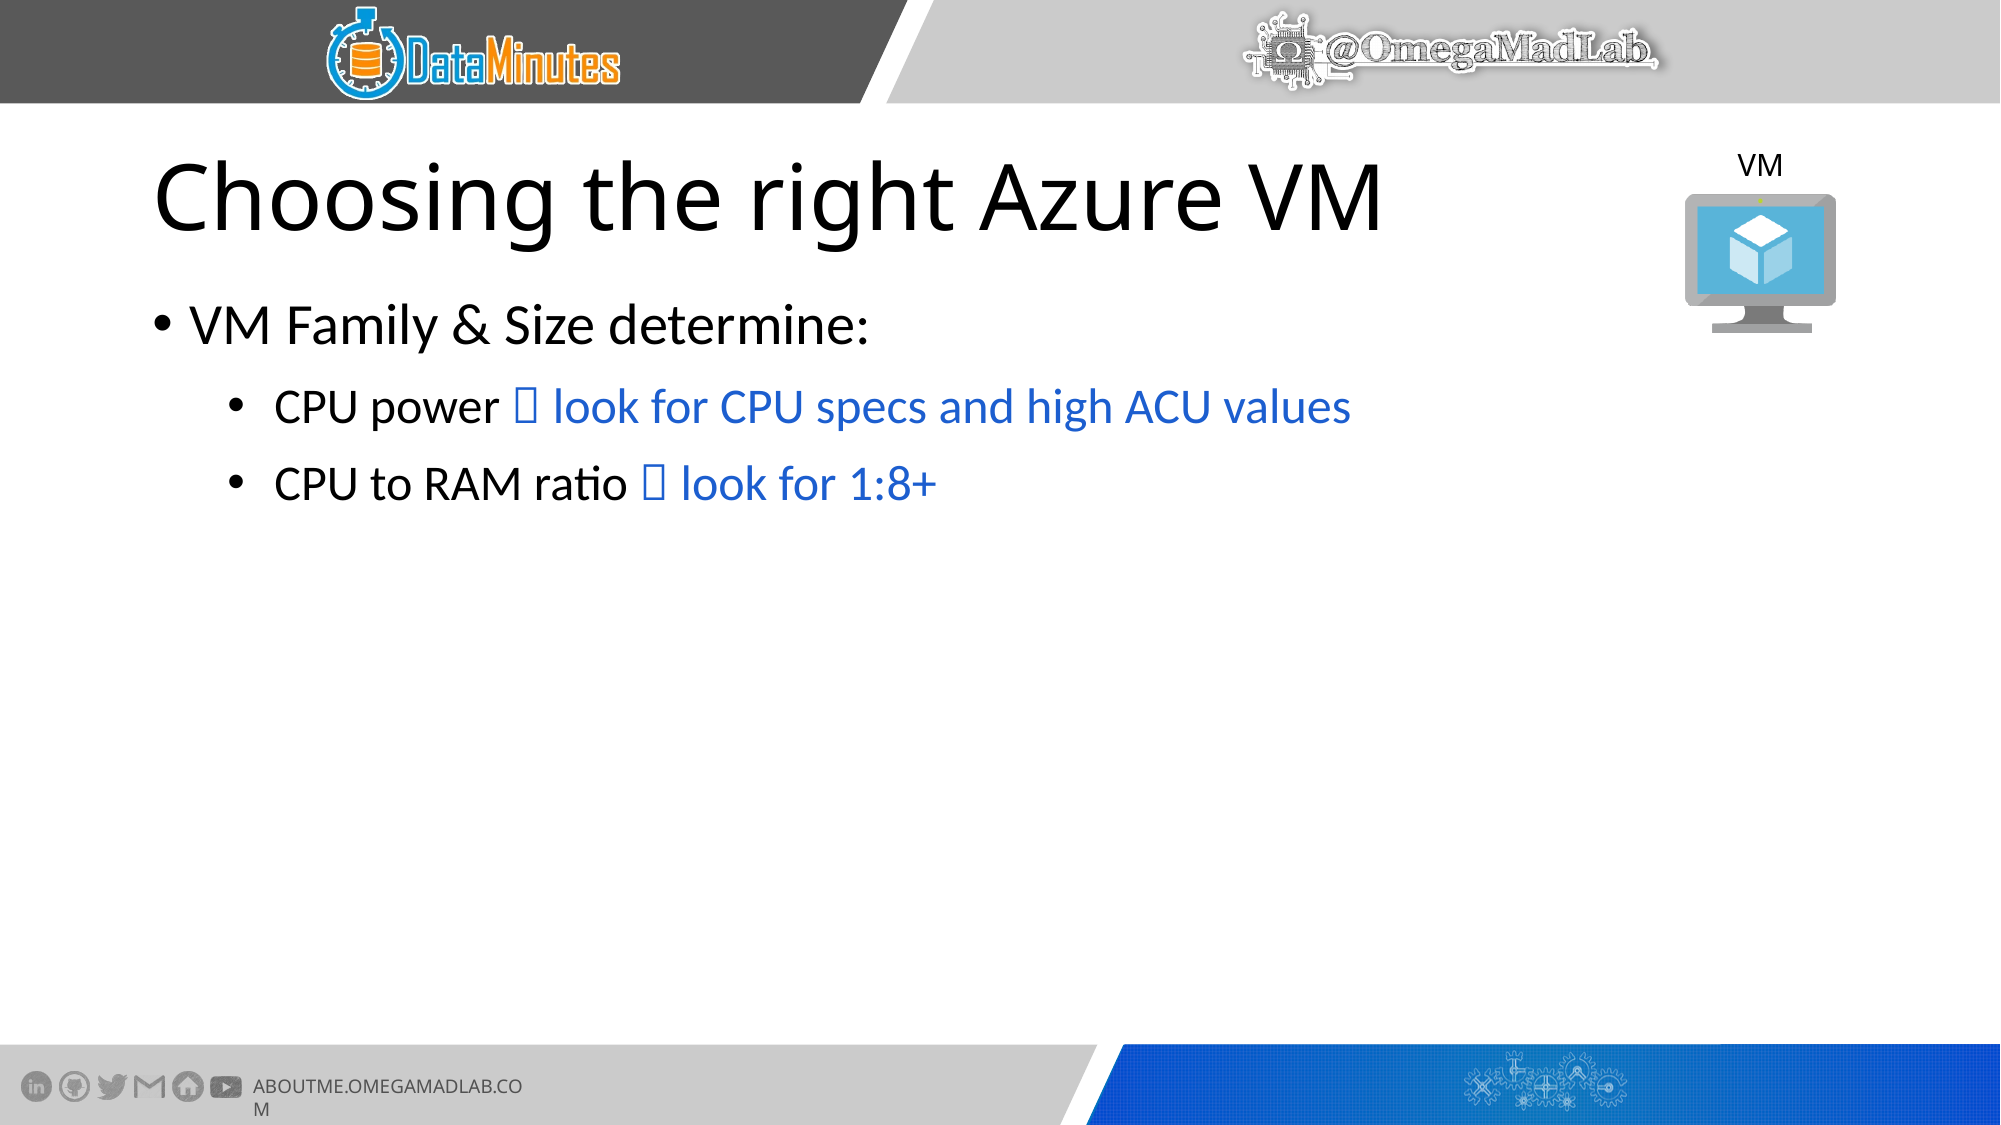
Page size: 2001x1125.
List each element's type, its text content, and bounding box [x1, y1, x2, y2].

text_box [1685, 138, 1836, 339]
picture [1240, 9, 1662, 94]
title Choosing the right Azure VM [137, 123, 1863, 278]
picture [1089, 1044, 2001, 1125]
list VM Family & Size determine: CPU power  look for CPU specs and high ACU values CPU to RAM ratio  look for 1:8+ Storage type, capacity & performance look for: Premium storage High unchached throughput Temp Disk, blobcache & cached throughput VM-level disk bursting Accelerated networking [137, 286, 1863, 1014]
picture [314, 0, 629, 104]
